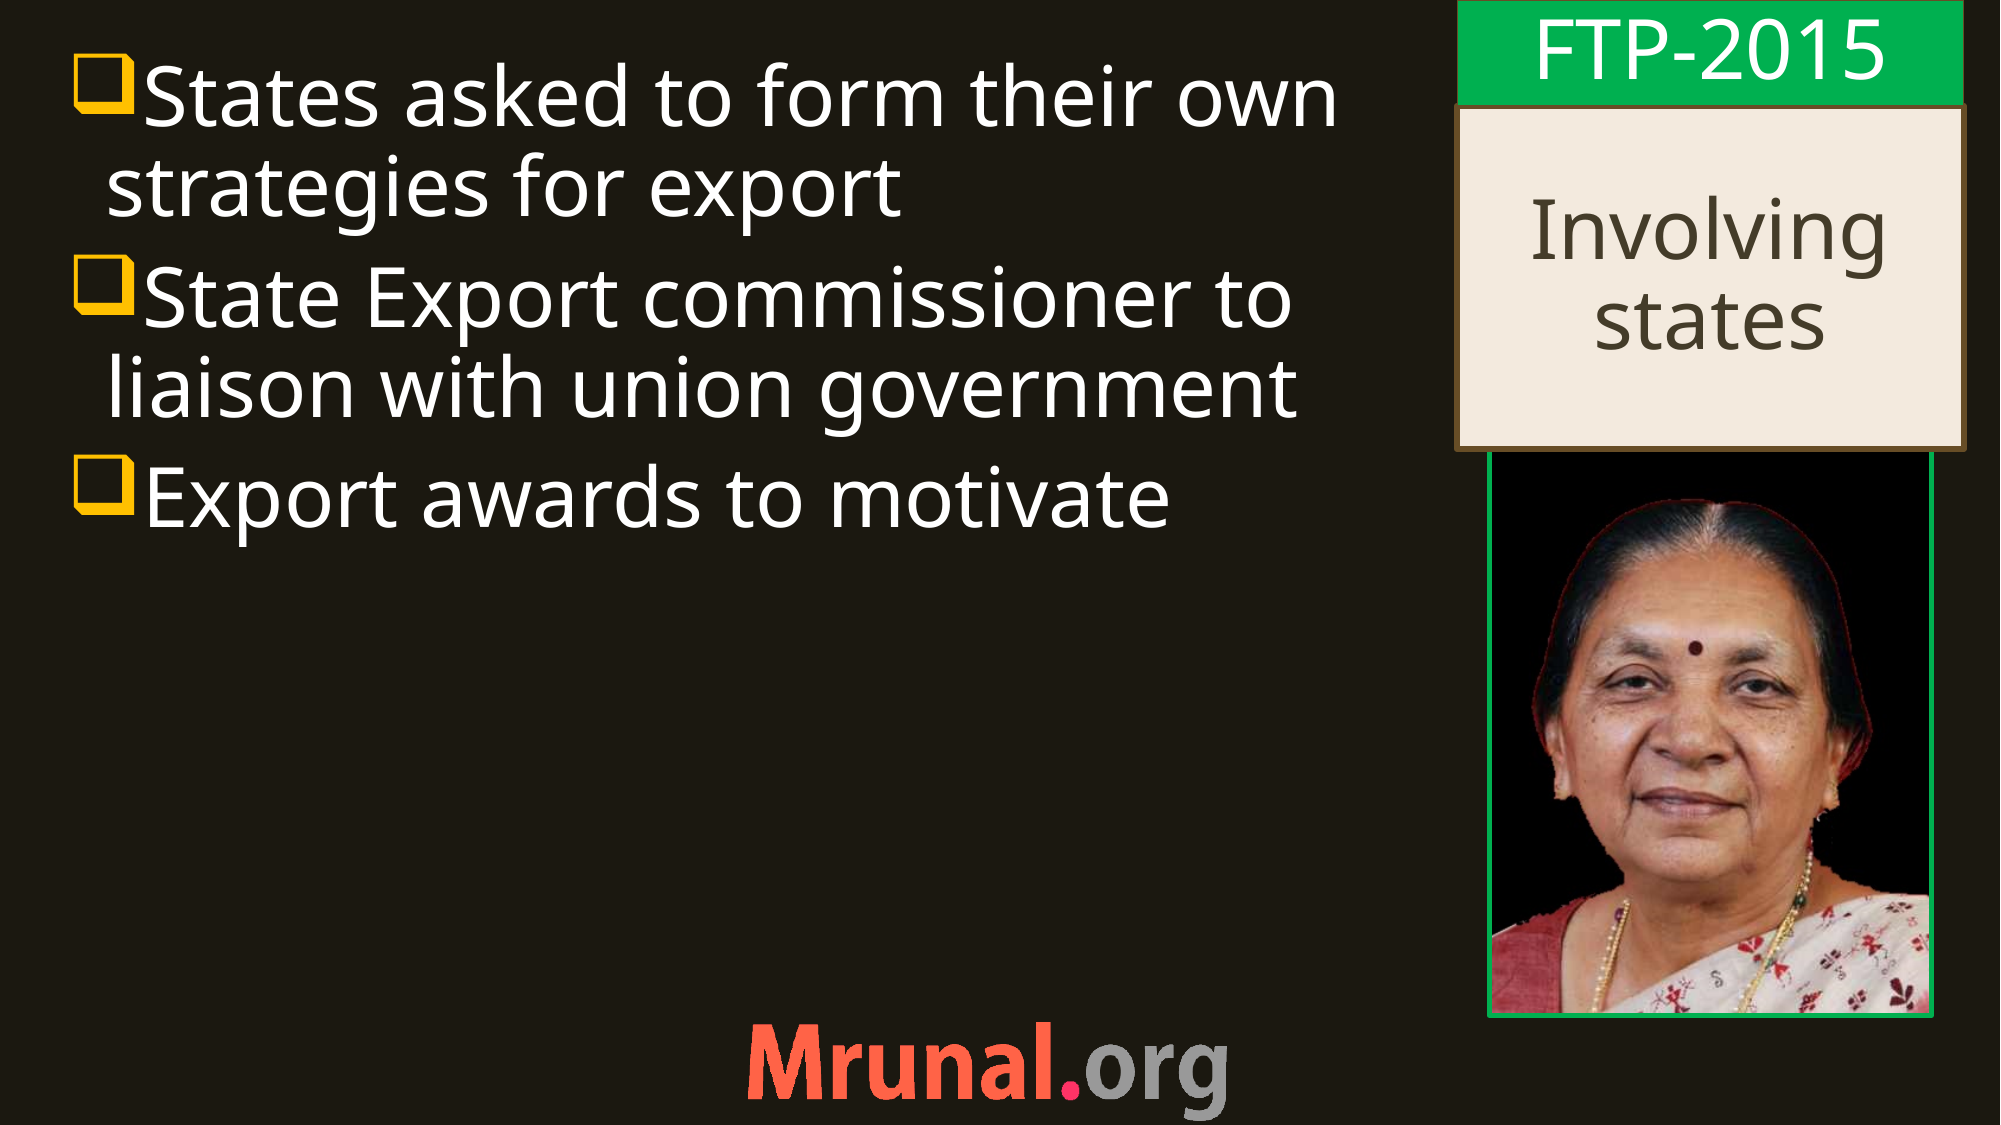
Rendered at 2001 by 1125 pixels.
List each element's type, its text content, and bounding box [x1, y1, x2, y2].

picture [741, 1014, 1230, 1125]
list FTP-2015 [1457, 0, 1964, 106]
list States asked to form their own strategies for export State Export commissioner to liaison with union government Export awards to motivate [52, 47, 1447, 1014]
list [1491, 448, 1930, 1014]
title Involving states [1454, 103, 1967, 452]
